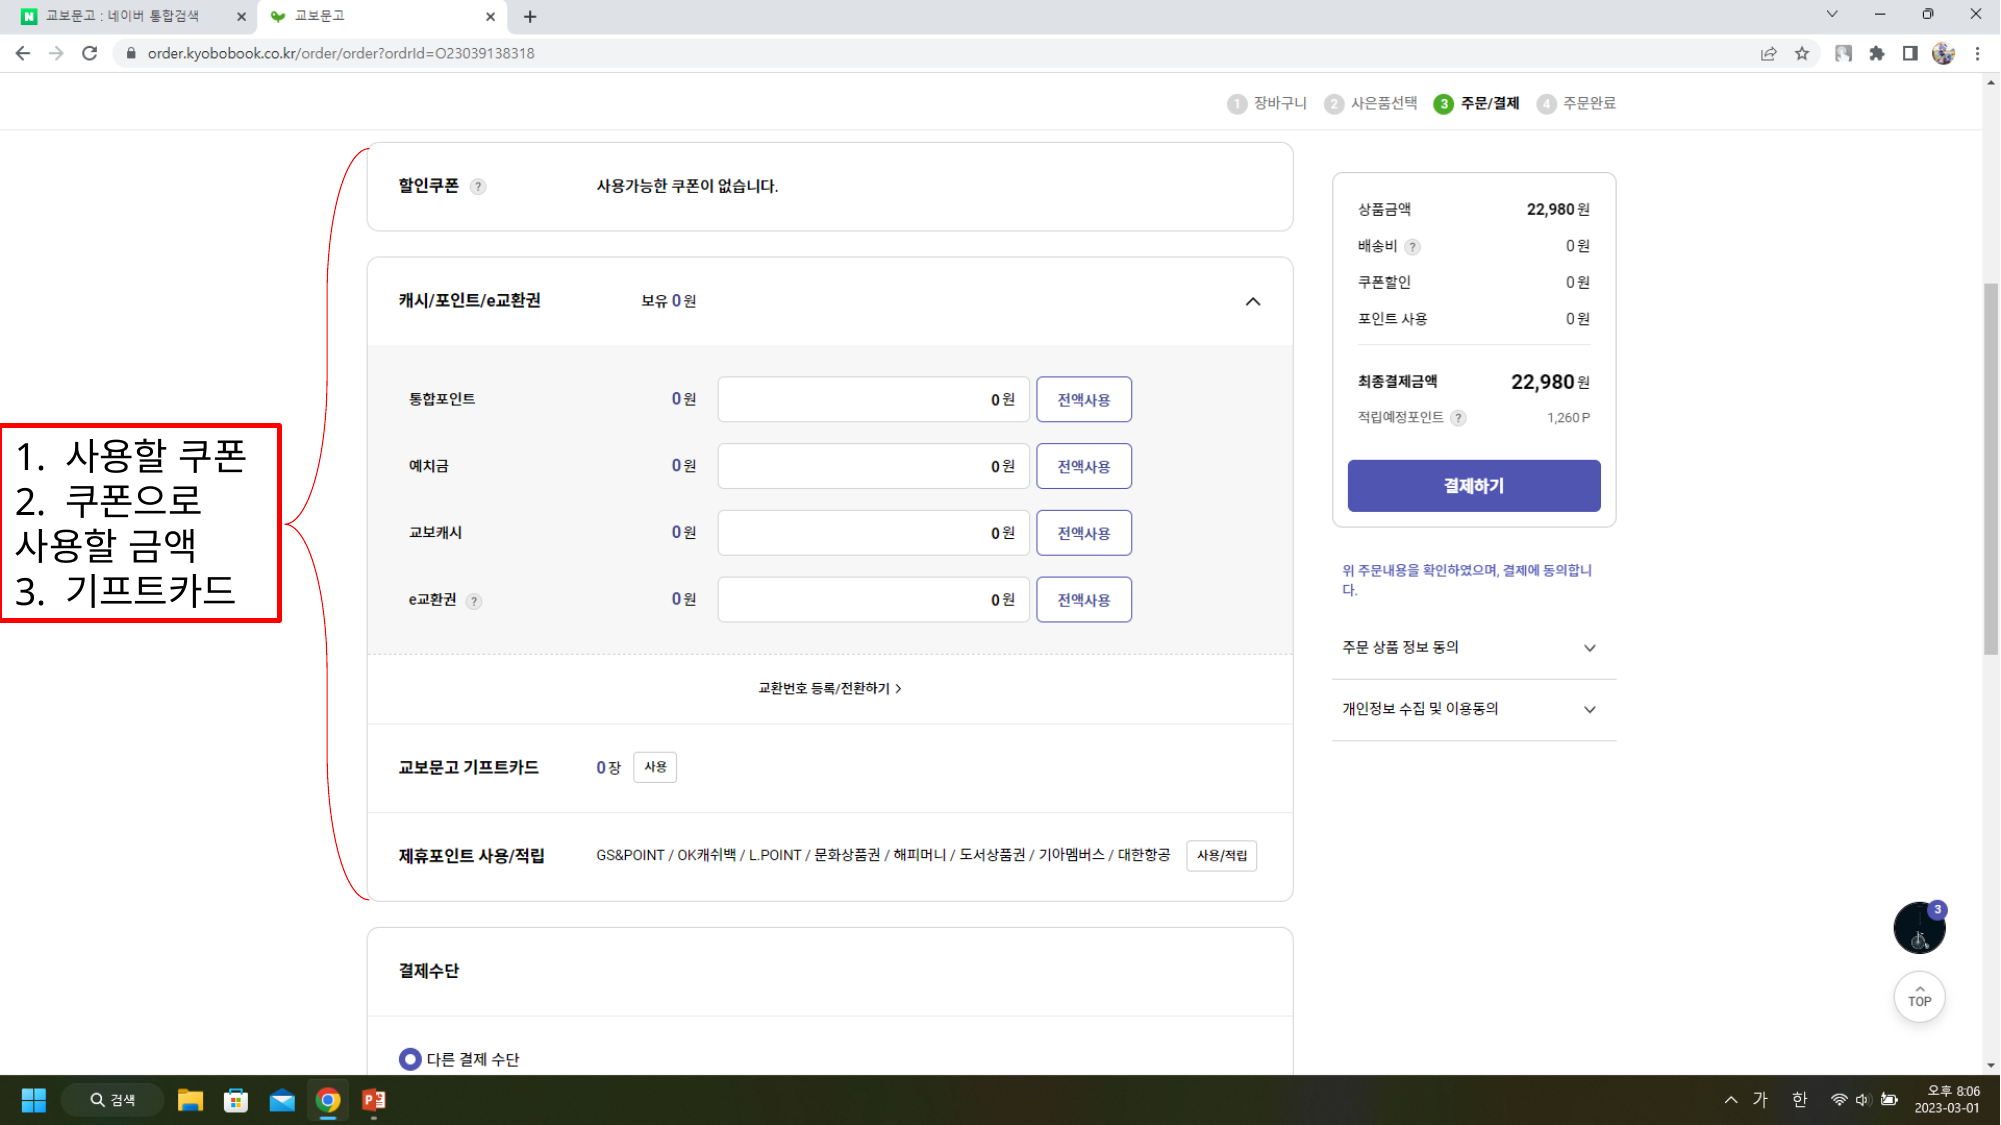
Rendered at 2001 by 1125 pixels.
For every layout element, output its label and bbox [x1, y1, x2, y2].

list [0, 0, 2000, 1125]
